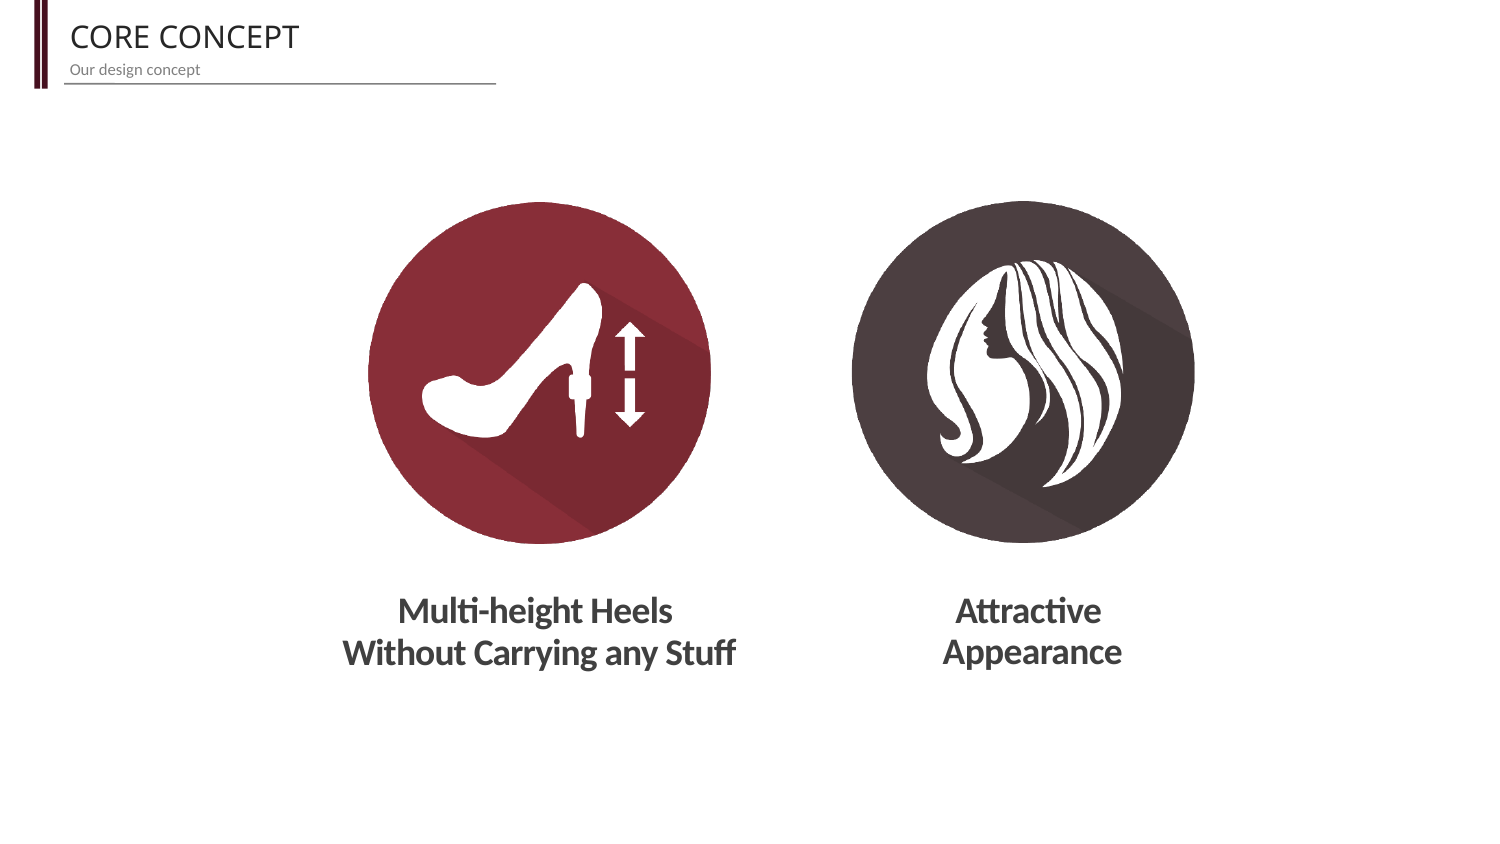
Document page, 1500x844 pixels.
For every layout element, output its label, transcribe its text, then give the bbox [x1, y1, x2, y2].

text_box Our design concept [58, 52, 535, 84]
text_box CORE CONCEPT [58, 11, 535, 52]
text_box Attractive Appearance [927, 581, 1138, 680]
picture [847, 200, 1199, 543]
text_box Multi-height Heels Without Carrying any Stuff [327, 582, 751, 681]
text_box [34, 0, 48, 89]
picture [359, 201, 711, 544]
